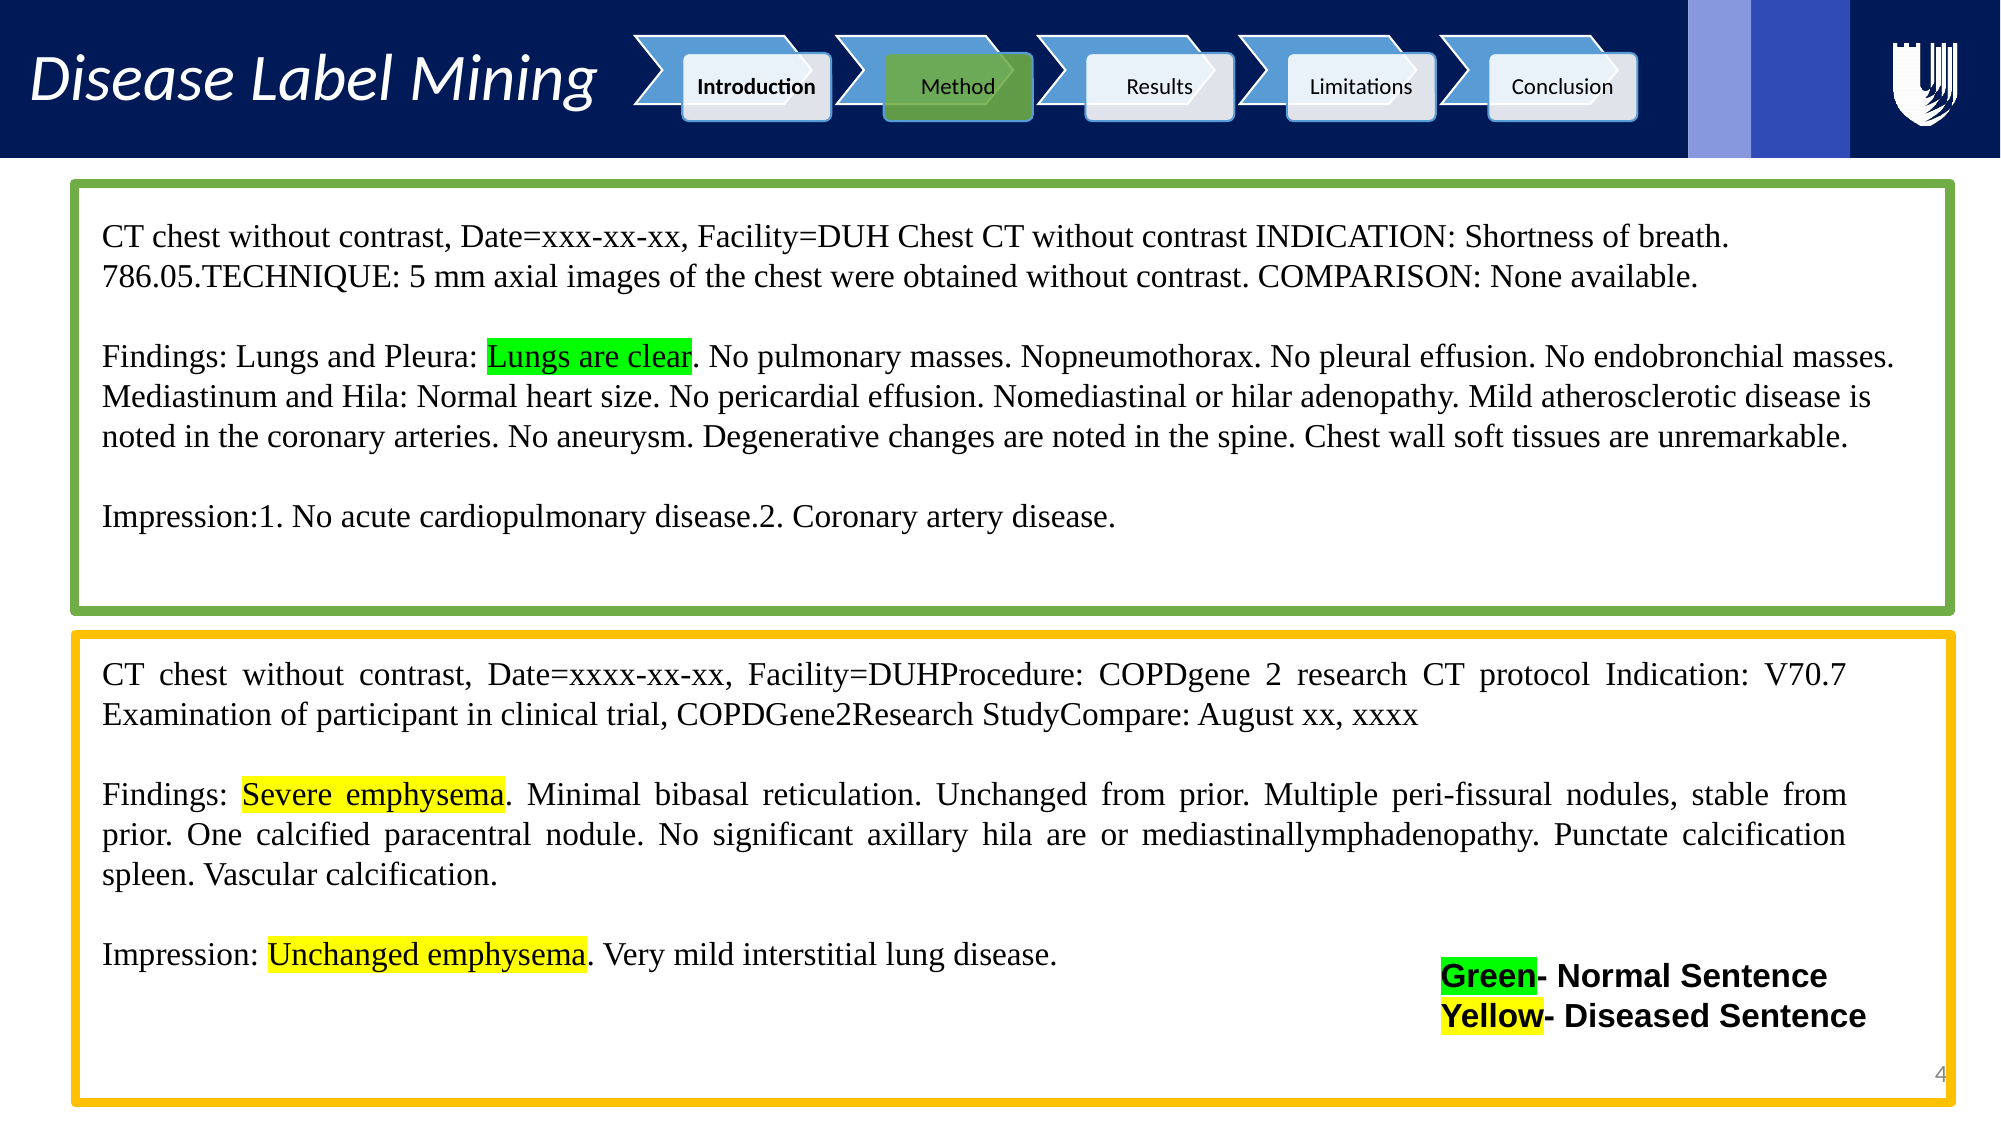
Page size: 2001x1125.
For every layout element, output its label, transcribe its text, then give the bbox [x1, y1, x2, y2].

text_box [634, 35, 1638, 122]
picture [1891, 42, 1960, 126]
text_box [75, 634, 1952, 1103]
slide_number 4 [1952, 1042, 1963, 1103]
text_box [74, 183, 1950, 611]
title Disease Label Mining [0, 0, 1689, 158]
